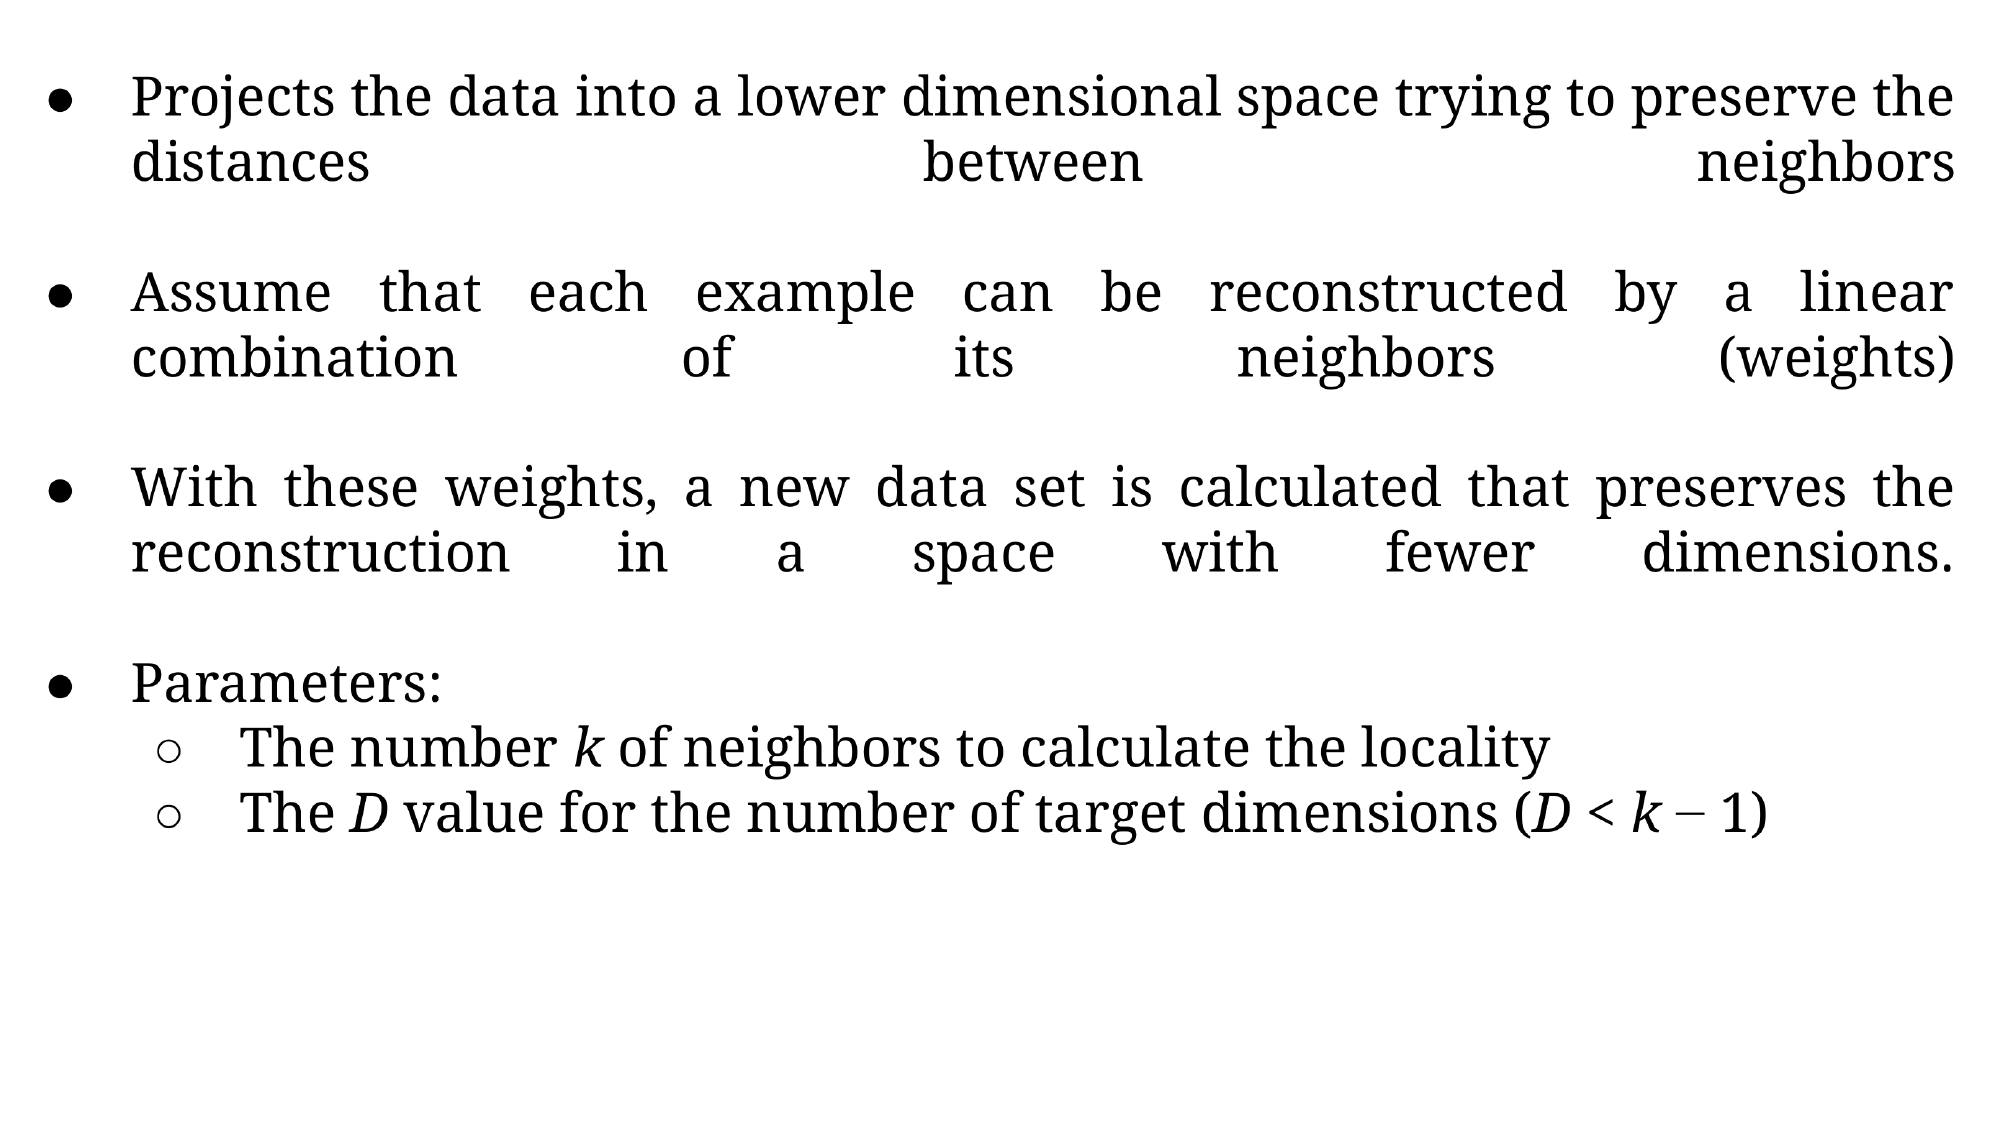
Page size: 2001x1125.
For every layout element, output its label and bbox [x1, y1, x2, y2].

picture [0, 45, 2000, 865]
